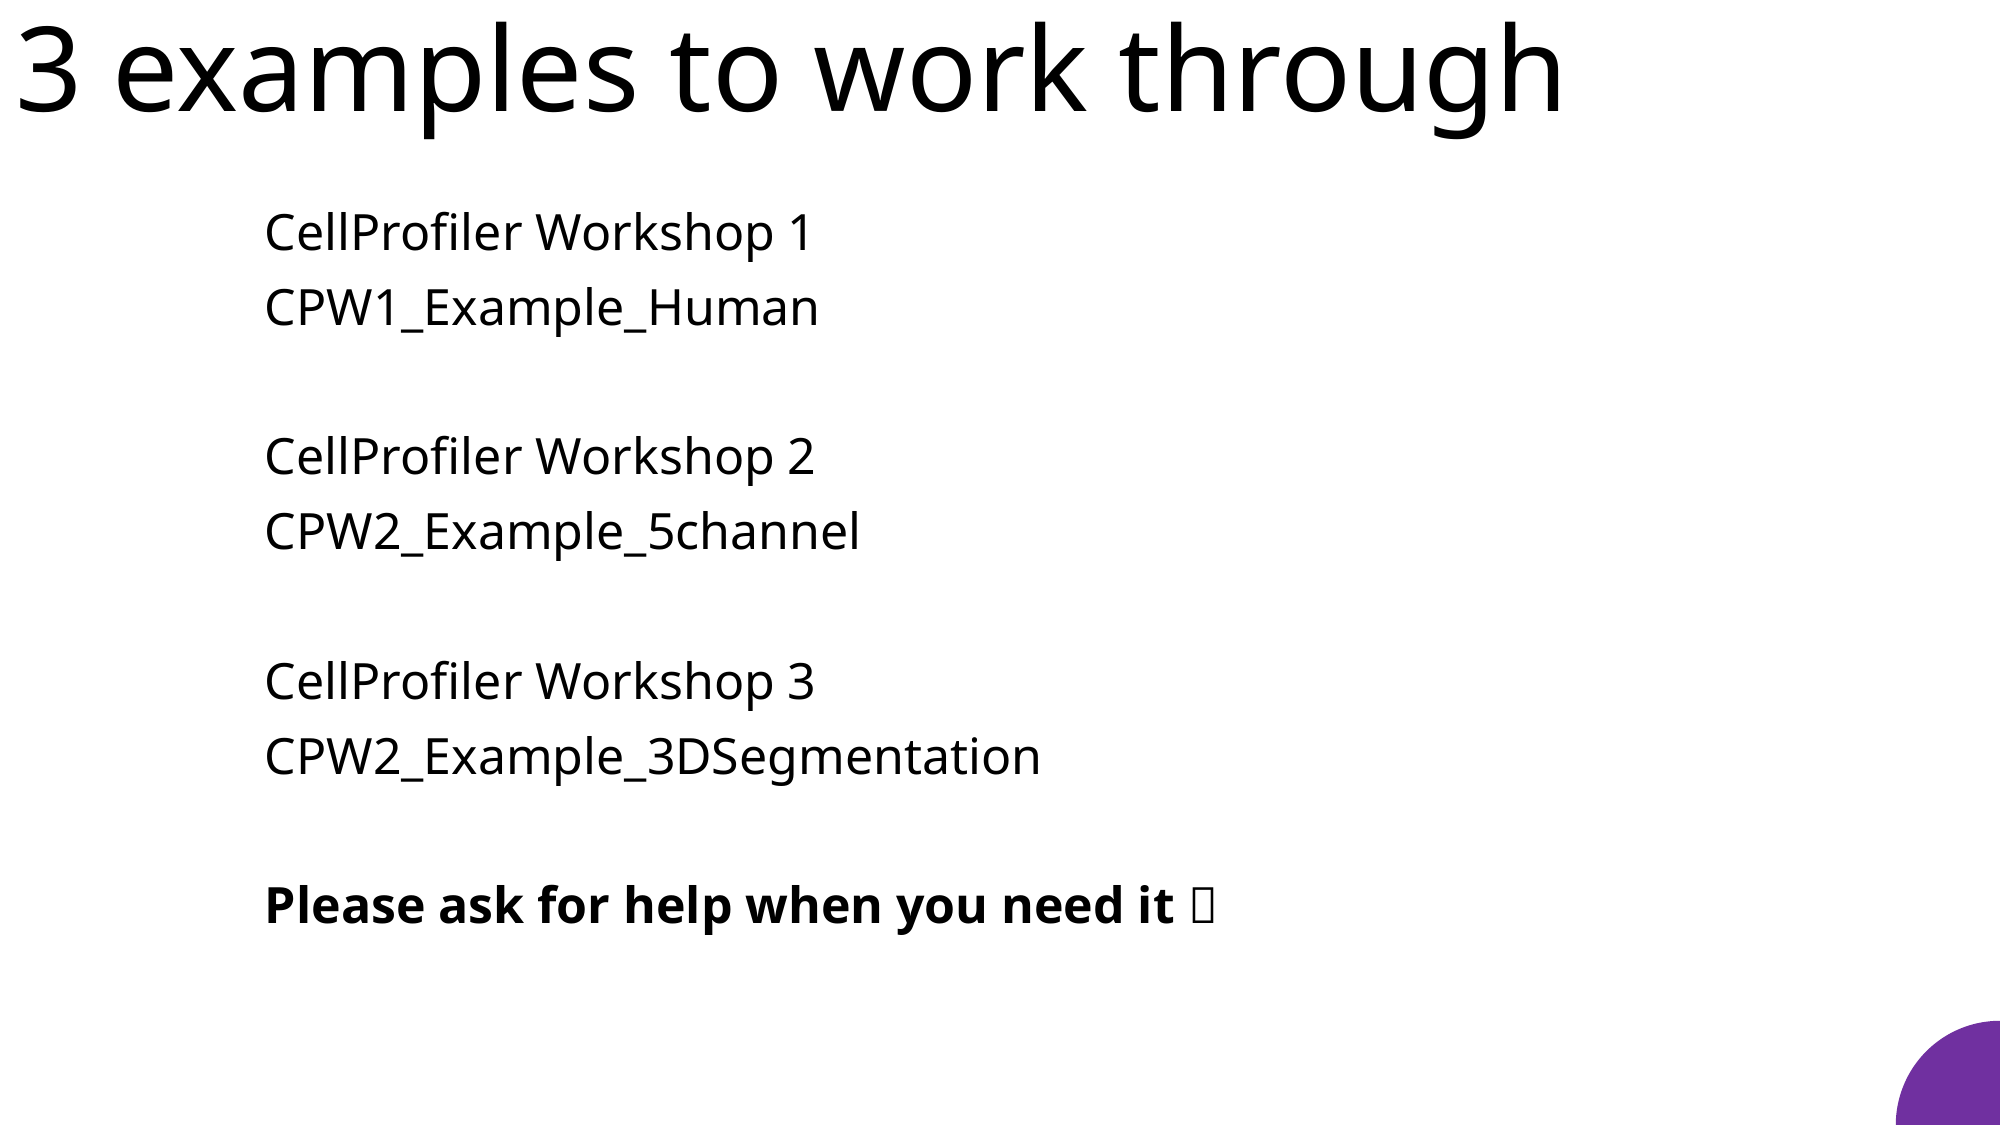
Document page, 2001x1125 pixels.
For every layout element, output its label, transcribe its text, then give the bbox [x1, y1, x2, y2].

text_box [1894, 1019, 2000, 1125]
subtitle CellProfiler Workshop 1 CPW1_Example_Human CellProfiler Workshop 2 CPW2_Example_5channel CellProfiler Workshop 3 CPW2_Example_3DSegmentation Please ask for help when you need it  [249, 199, 1750, 1125]
title 3 examples to work through [0, 0, 1619, 144]
